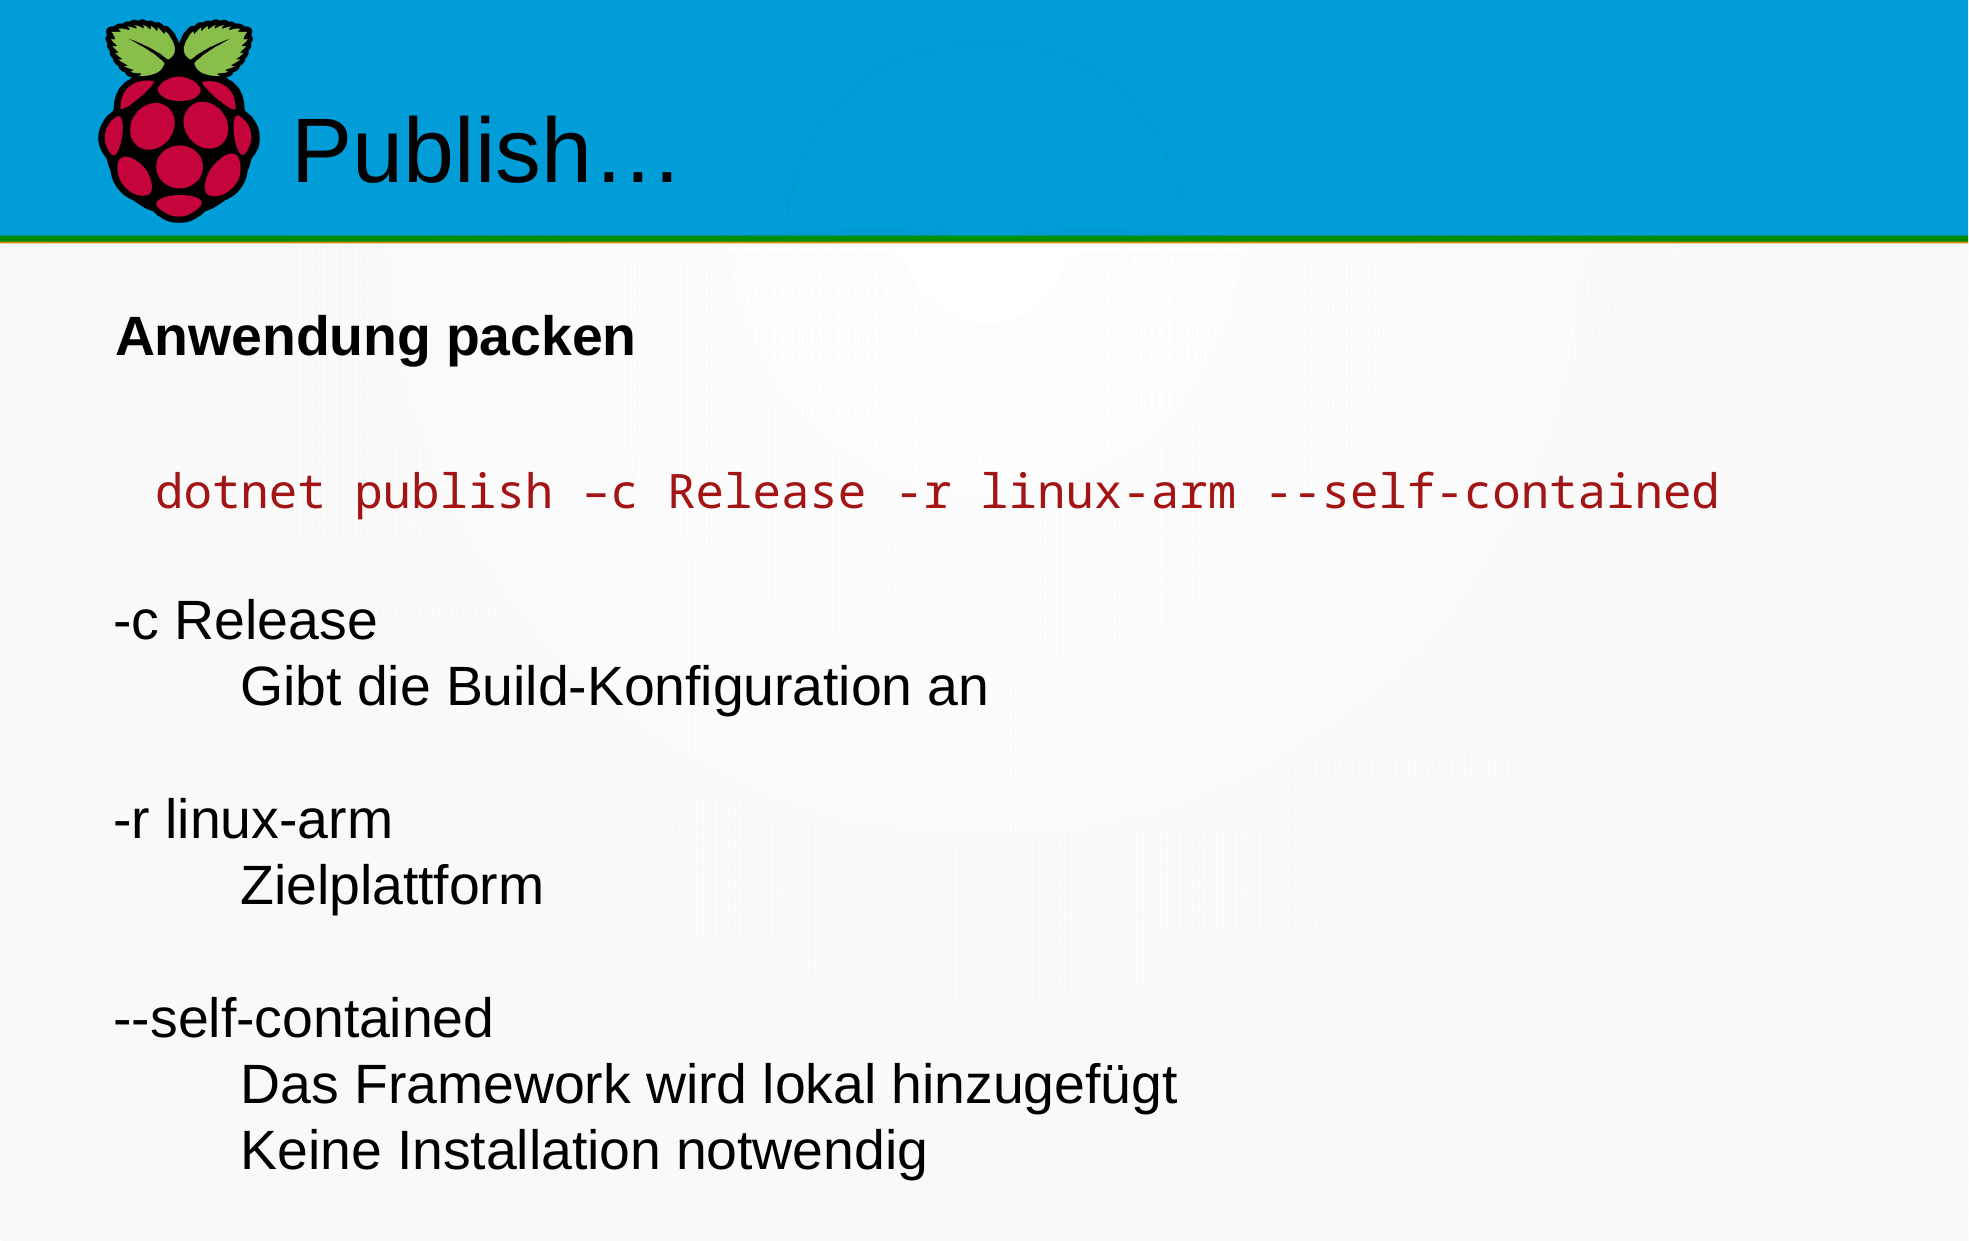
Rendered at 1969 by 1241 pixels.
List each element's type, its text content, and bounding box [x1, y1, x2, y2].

text_box Anwendung packen dotnet publish –c Release -r linux-arm --self-contained -c Release Gibt die Build-Konfiguration an -r linux-arm Zielplattform --self-contained Das Framework wird lokal hinzugefügt Keine Installation notwendig [98, 300, 1875, 1185]
picture [100, 21, 258, 221]
text_box Publish… [291, 49, 1870, 257]
picture [0, 236, 1969, 1241]
